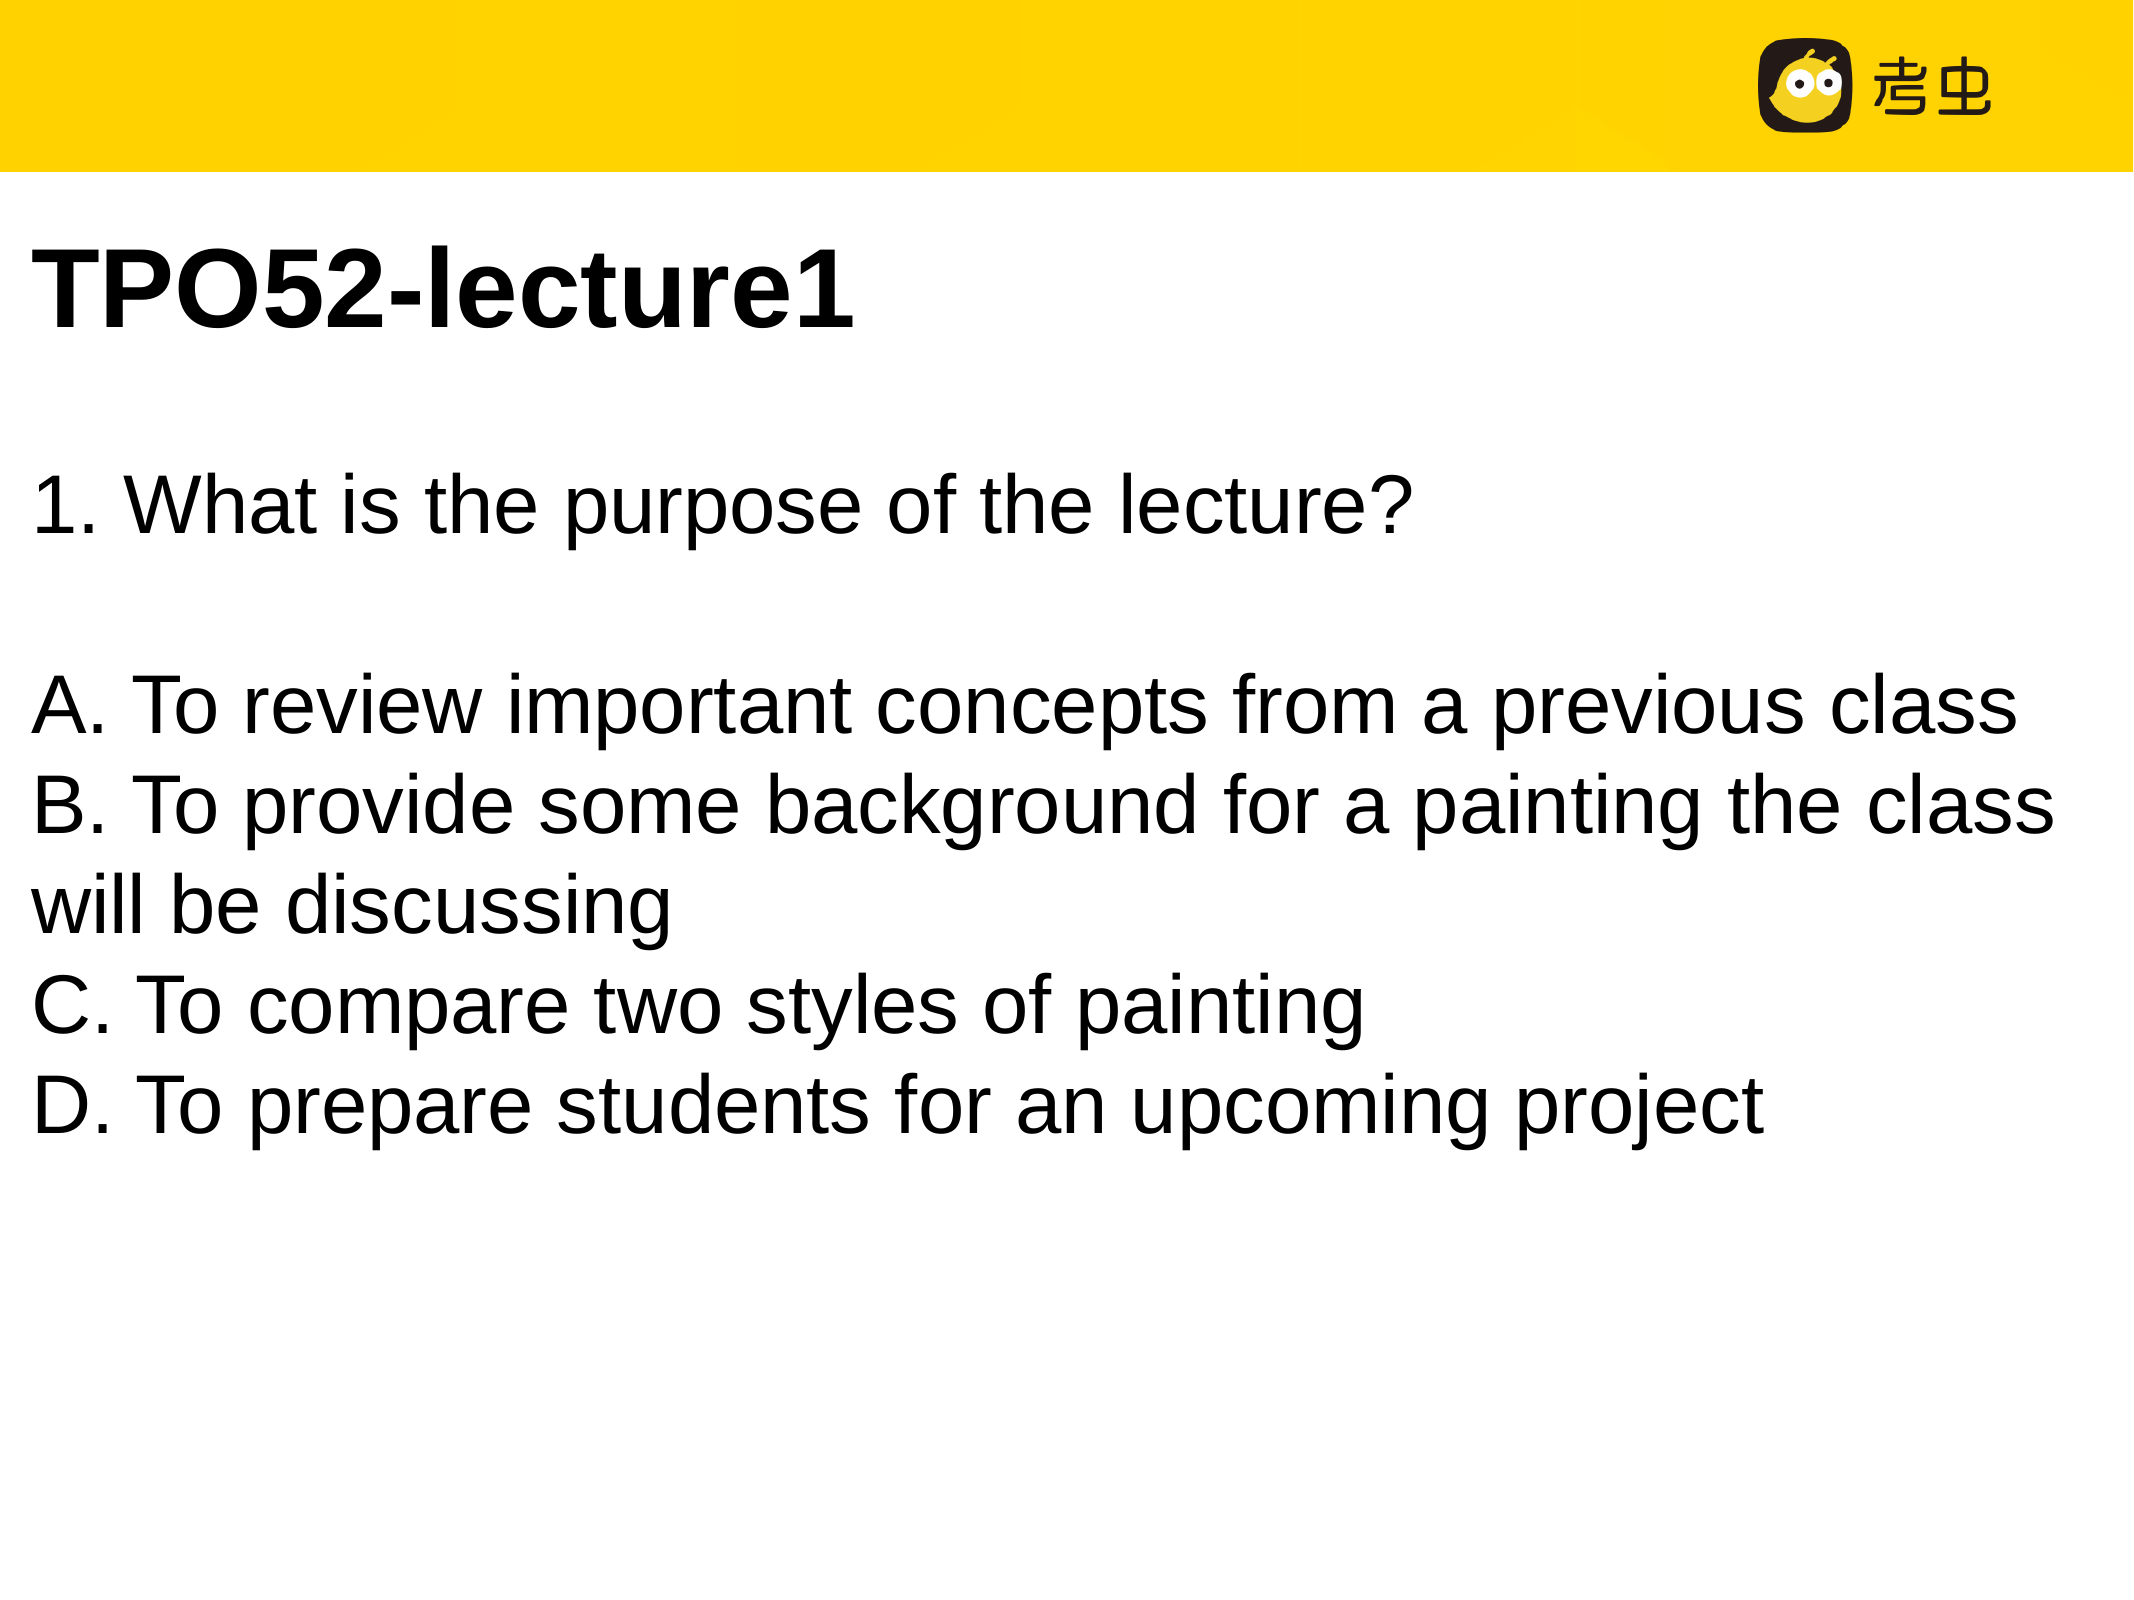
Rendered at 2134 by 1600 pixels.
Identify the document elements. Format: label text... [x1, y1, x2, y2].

picture [0, 0, 2134, 172]
picture [1758, 38, 1991, 133]
text_box TPO52-lecture1 1. What is the purpose of the lecture? A. To review important concepts from a previous class B. To provide some background for a painting the class will be discussing C. To compare two styles of painting D. To prepare students for an upcoming project [16, 207, 2117, 1157]
